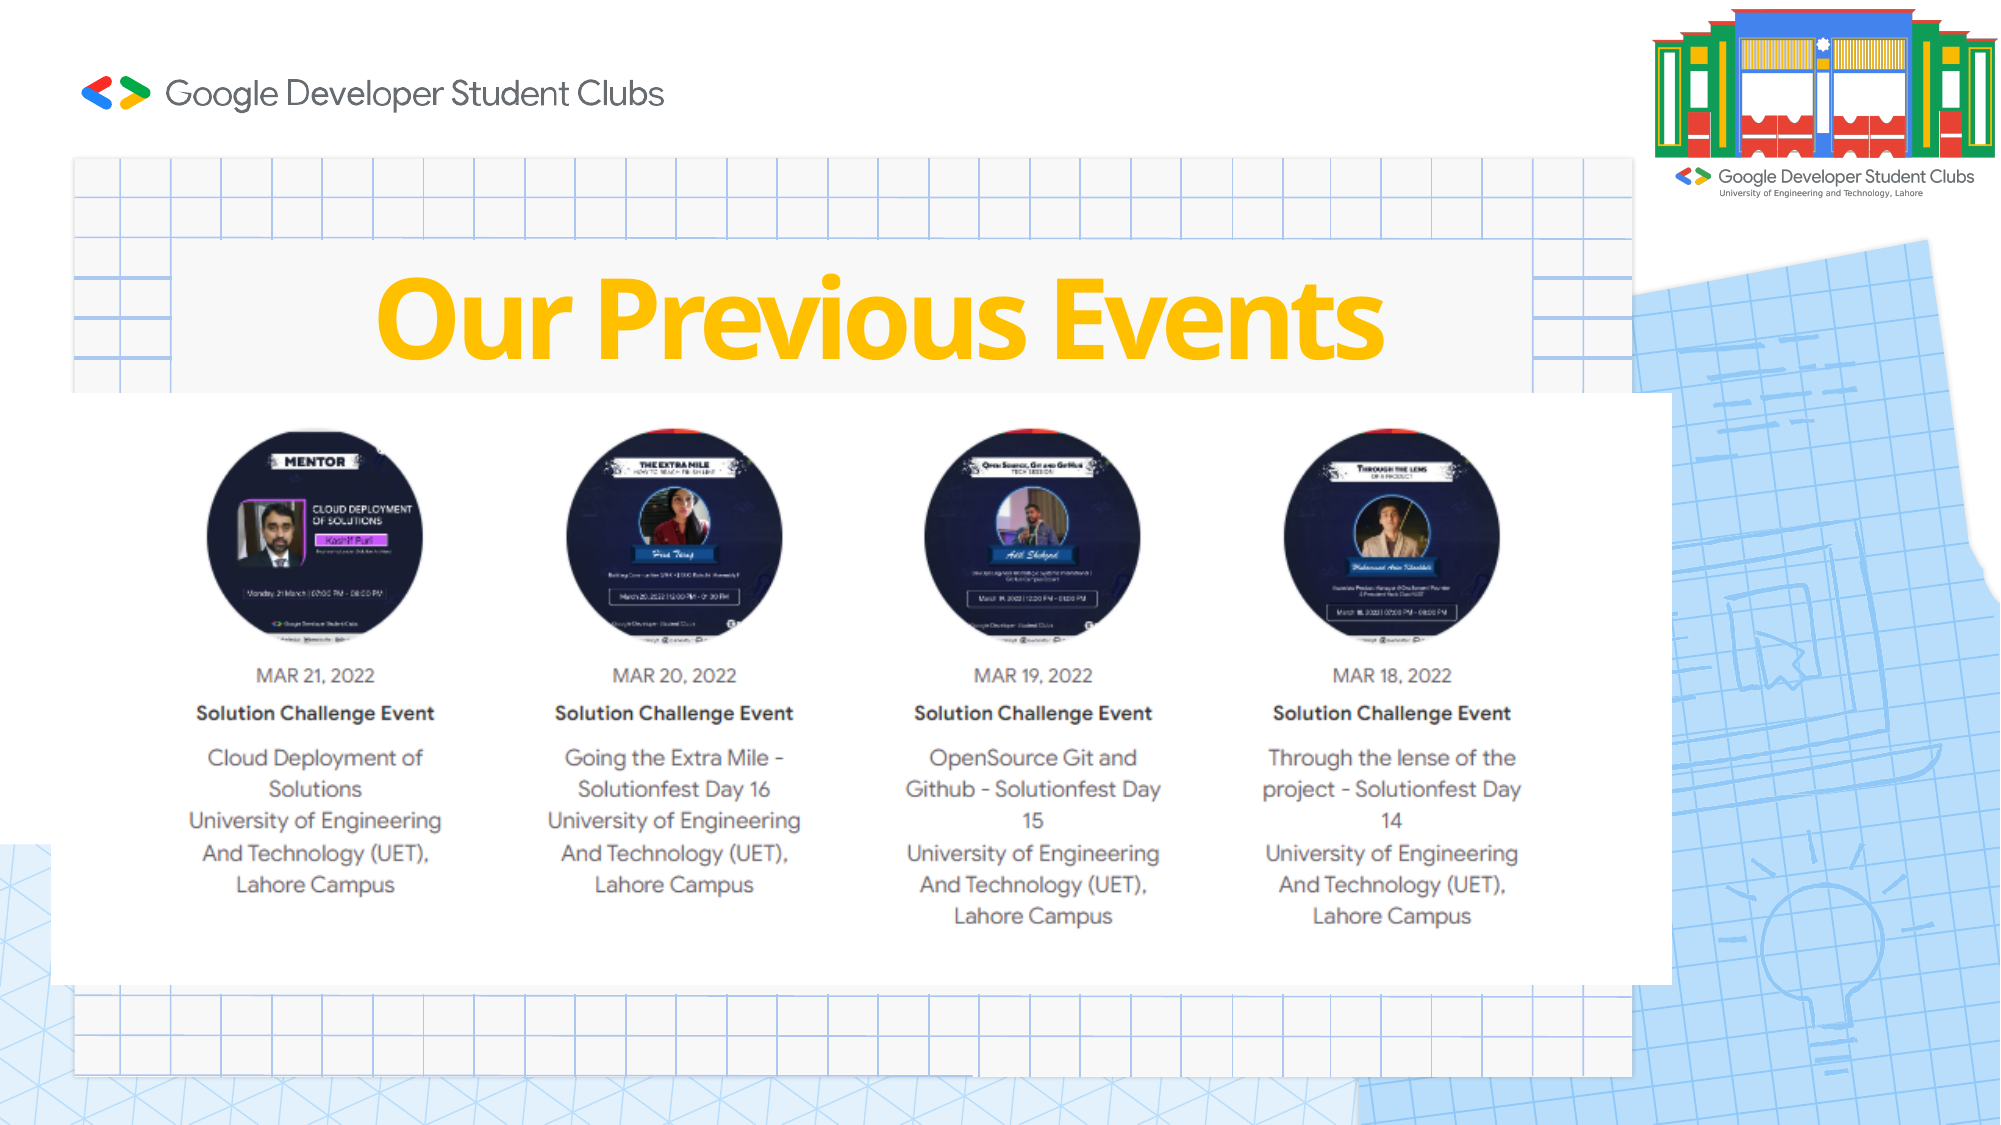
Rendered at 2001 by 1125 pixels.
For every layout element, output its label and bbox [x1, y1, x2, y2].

text_box [81, 75, 113, 110]
picture [1646, 0, 2000, 151]
text_box [451, 79, 569, 106]
text_box [577, 79, 664, 106]
text_box [119, 75, 151, 110]
text_box [0, 151, 2000, 1125]
text_box [165, 79, 278, 114]
picture [51, 393, 1673, 985]
text_box [288, 79, 444, 113]
